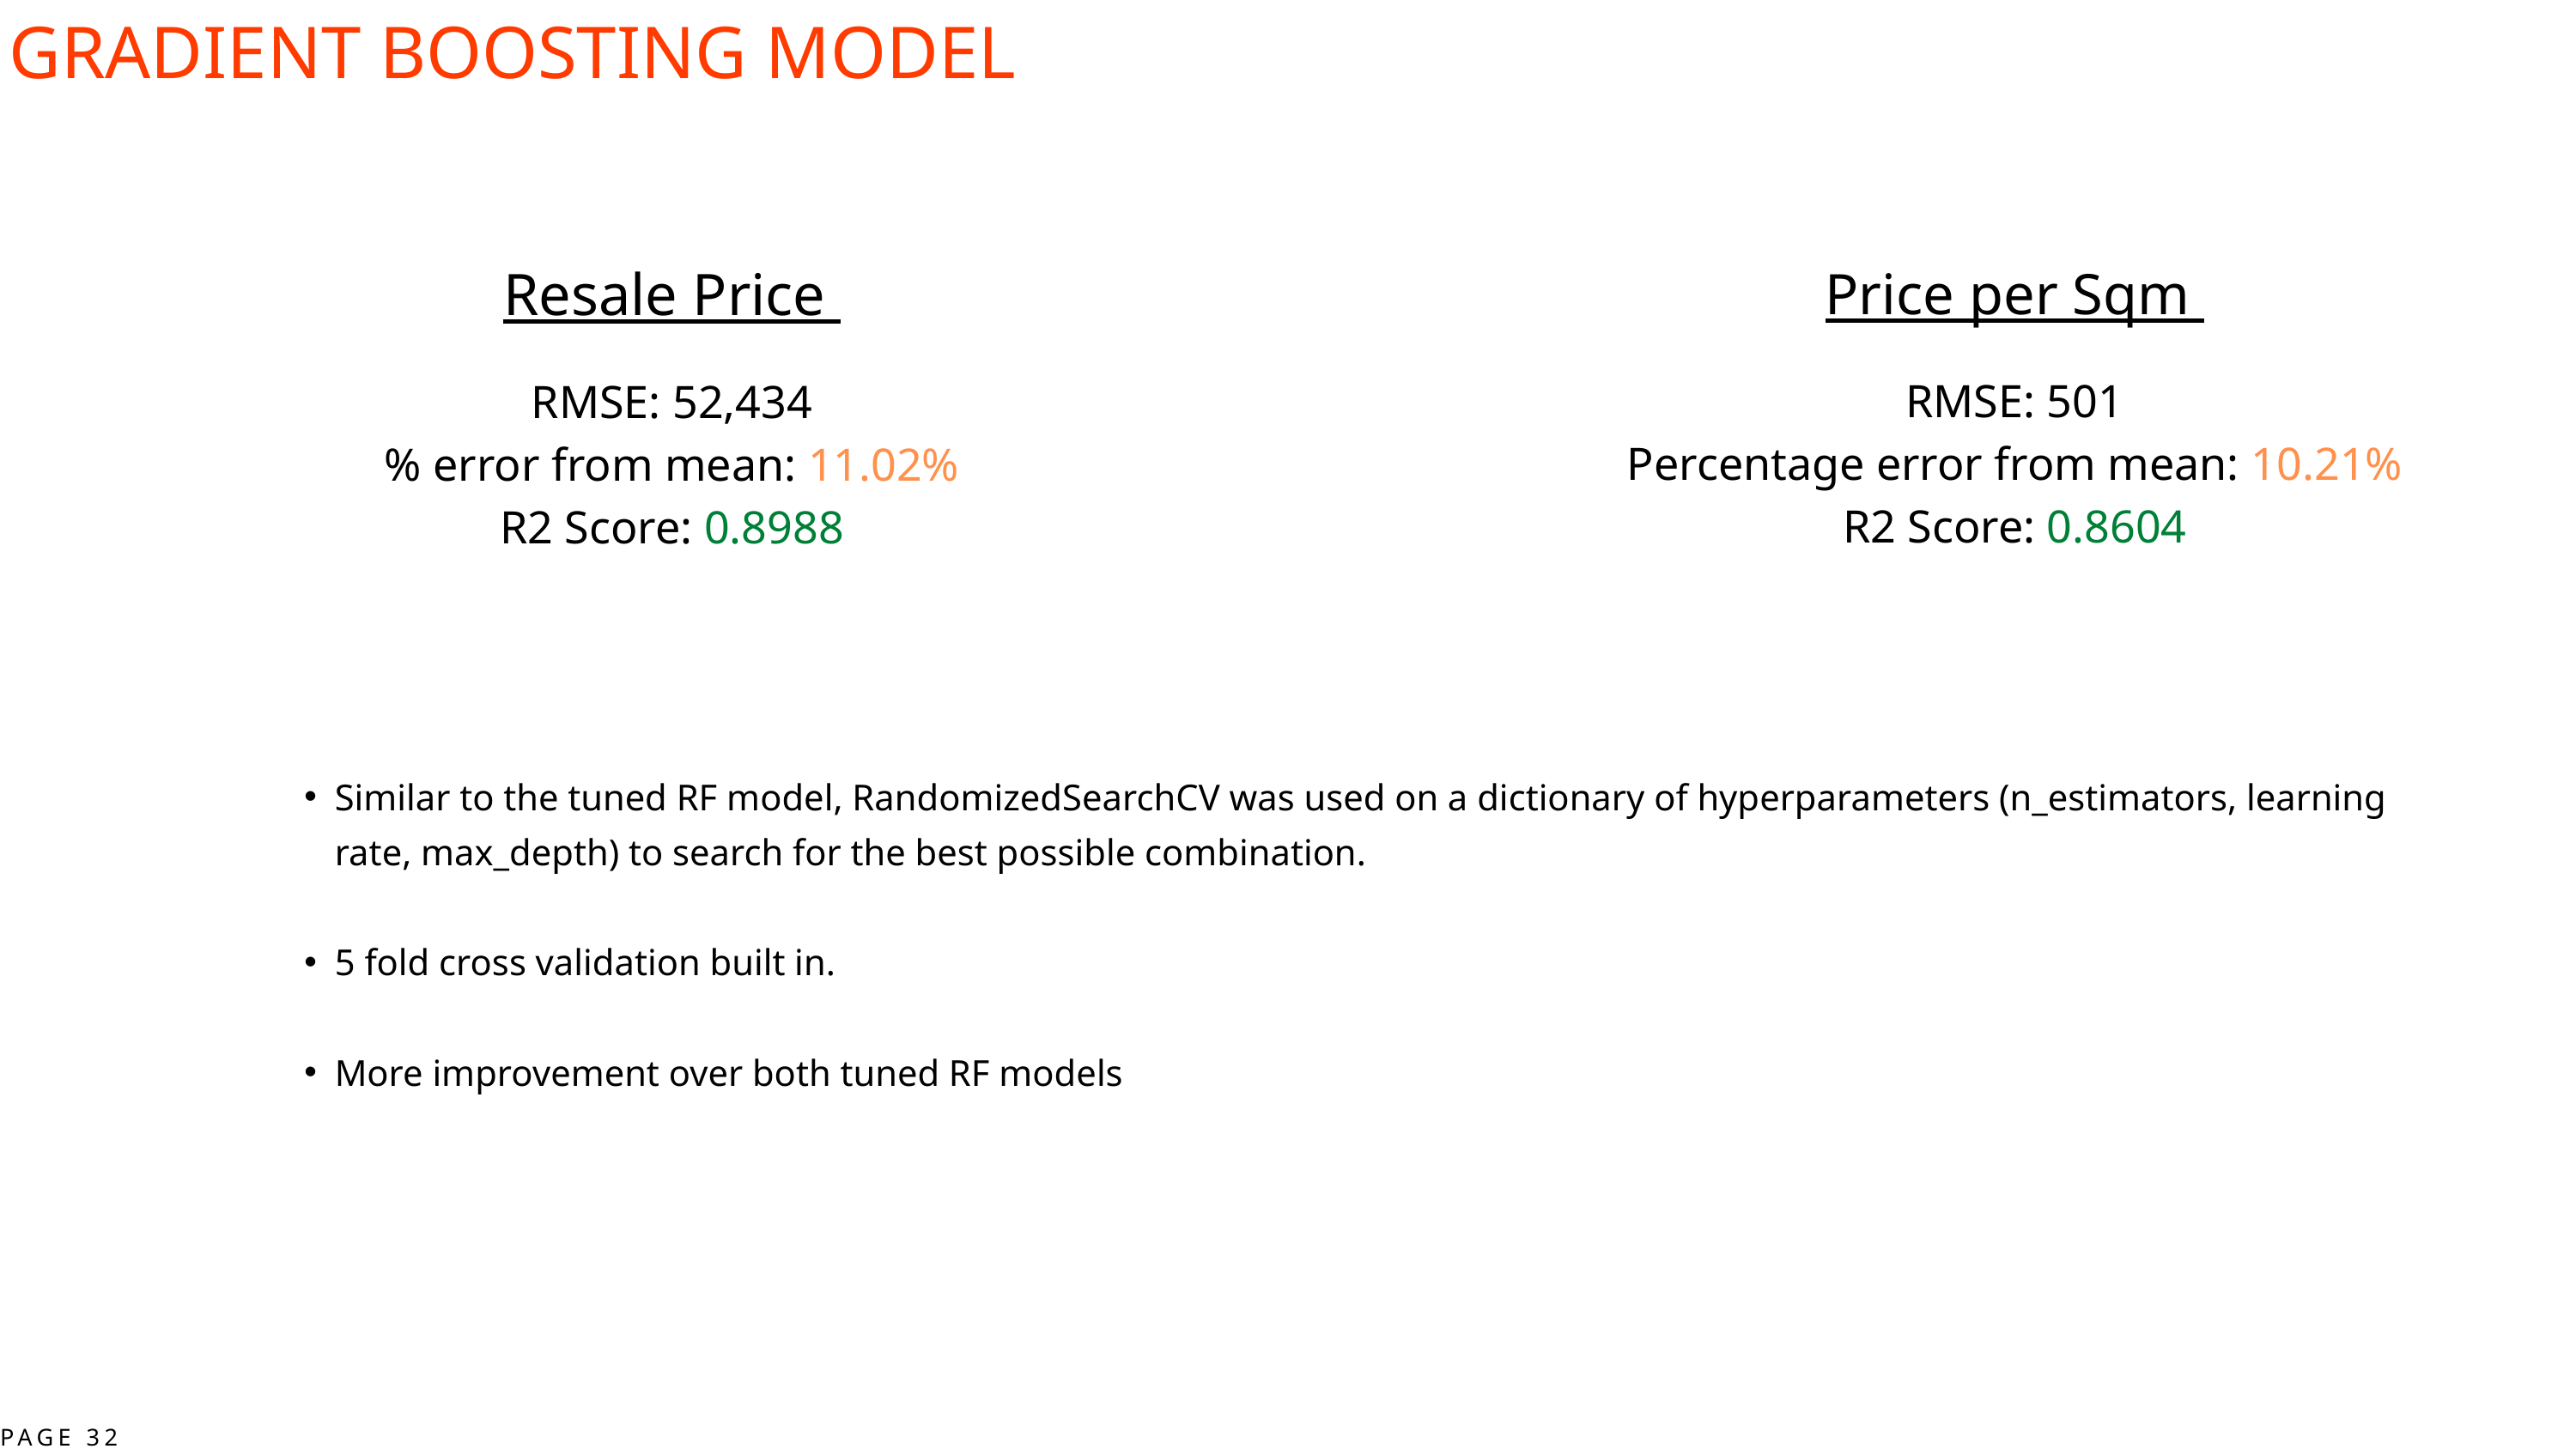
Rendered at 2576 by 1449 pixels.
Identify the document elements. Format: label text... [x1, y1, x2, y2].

text_box PAGE 32 [0, 1418, 593, 1449]
text_box Similar to the tuned RF model, RandomizedSearchCV was used on a dictionary of hyperparameters (n_estimators, learning rate, max_depth) to search for the best possible combination. 5 fold cross validation built in. More improvement over both tuned RF models [273, 762, 2393, 1259]
text_box GRADIENT BOOSTING MODEL [9, 0, 2576, 93]
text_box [1468, 253, 2561, 607]
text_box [144, 246, 1200, 608]
